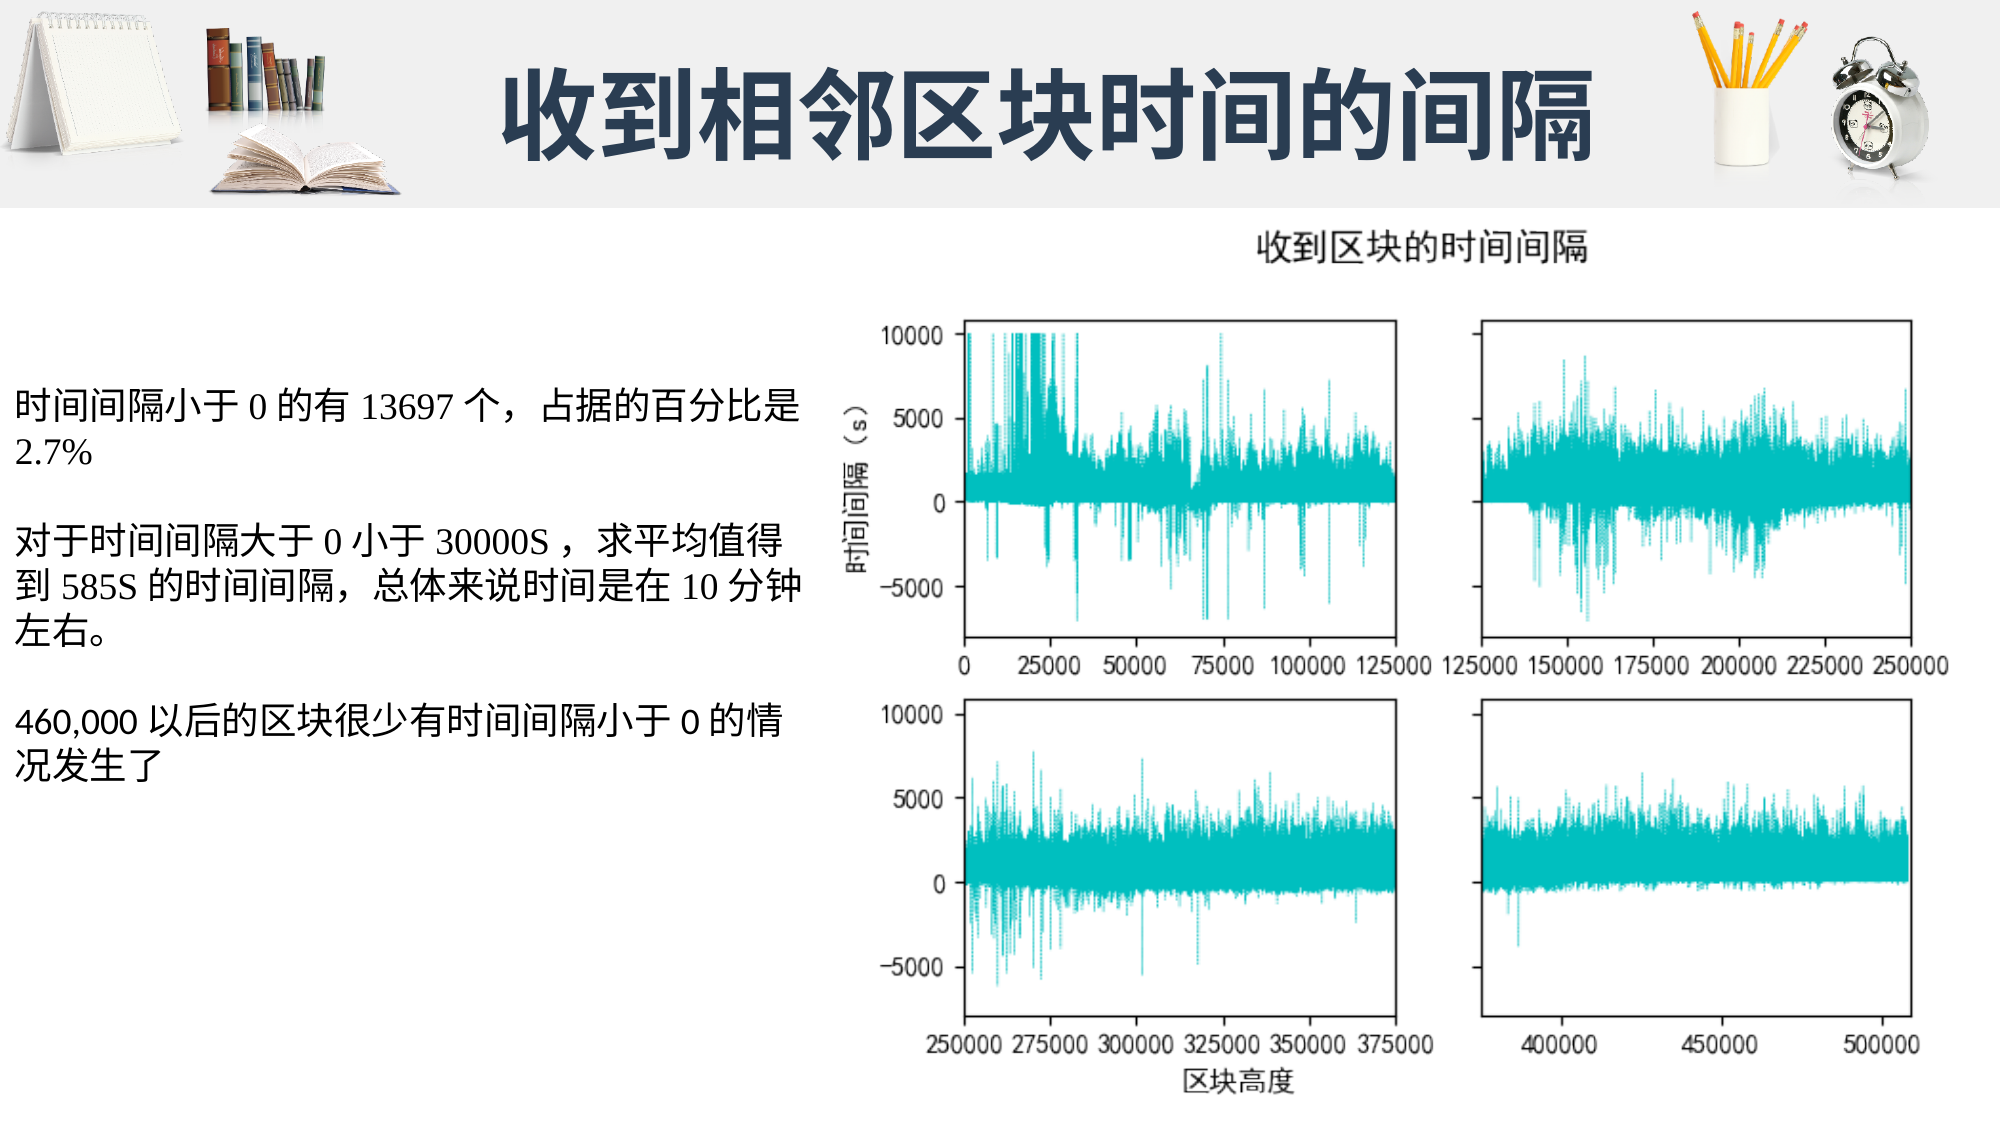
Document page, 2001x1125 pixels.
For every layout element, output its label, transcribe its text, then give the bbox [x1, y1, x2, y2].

text_box 收到相邻区块时间的间隔 [482, 45, 1612, 181]
text_box 时间间隔小于0的有13697个，占据的百分比是2.7% 对于时间间隔大于0小于30000S，求平均值得到585S的时间间隔，总体来说时间是在10分钟左右。 460,000以后的区块很少有时间间隔小于0的情况发生了 [0, 374, 823, 840]
picture [205, 28, 402, 197]
picture [0, 11, 186, 173]
text_box [0, 0, 2000, 209]
picture [823, 36, 1970, 1114]
picture [1692, 11, 1808, 193]
